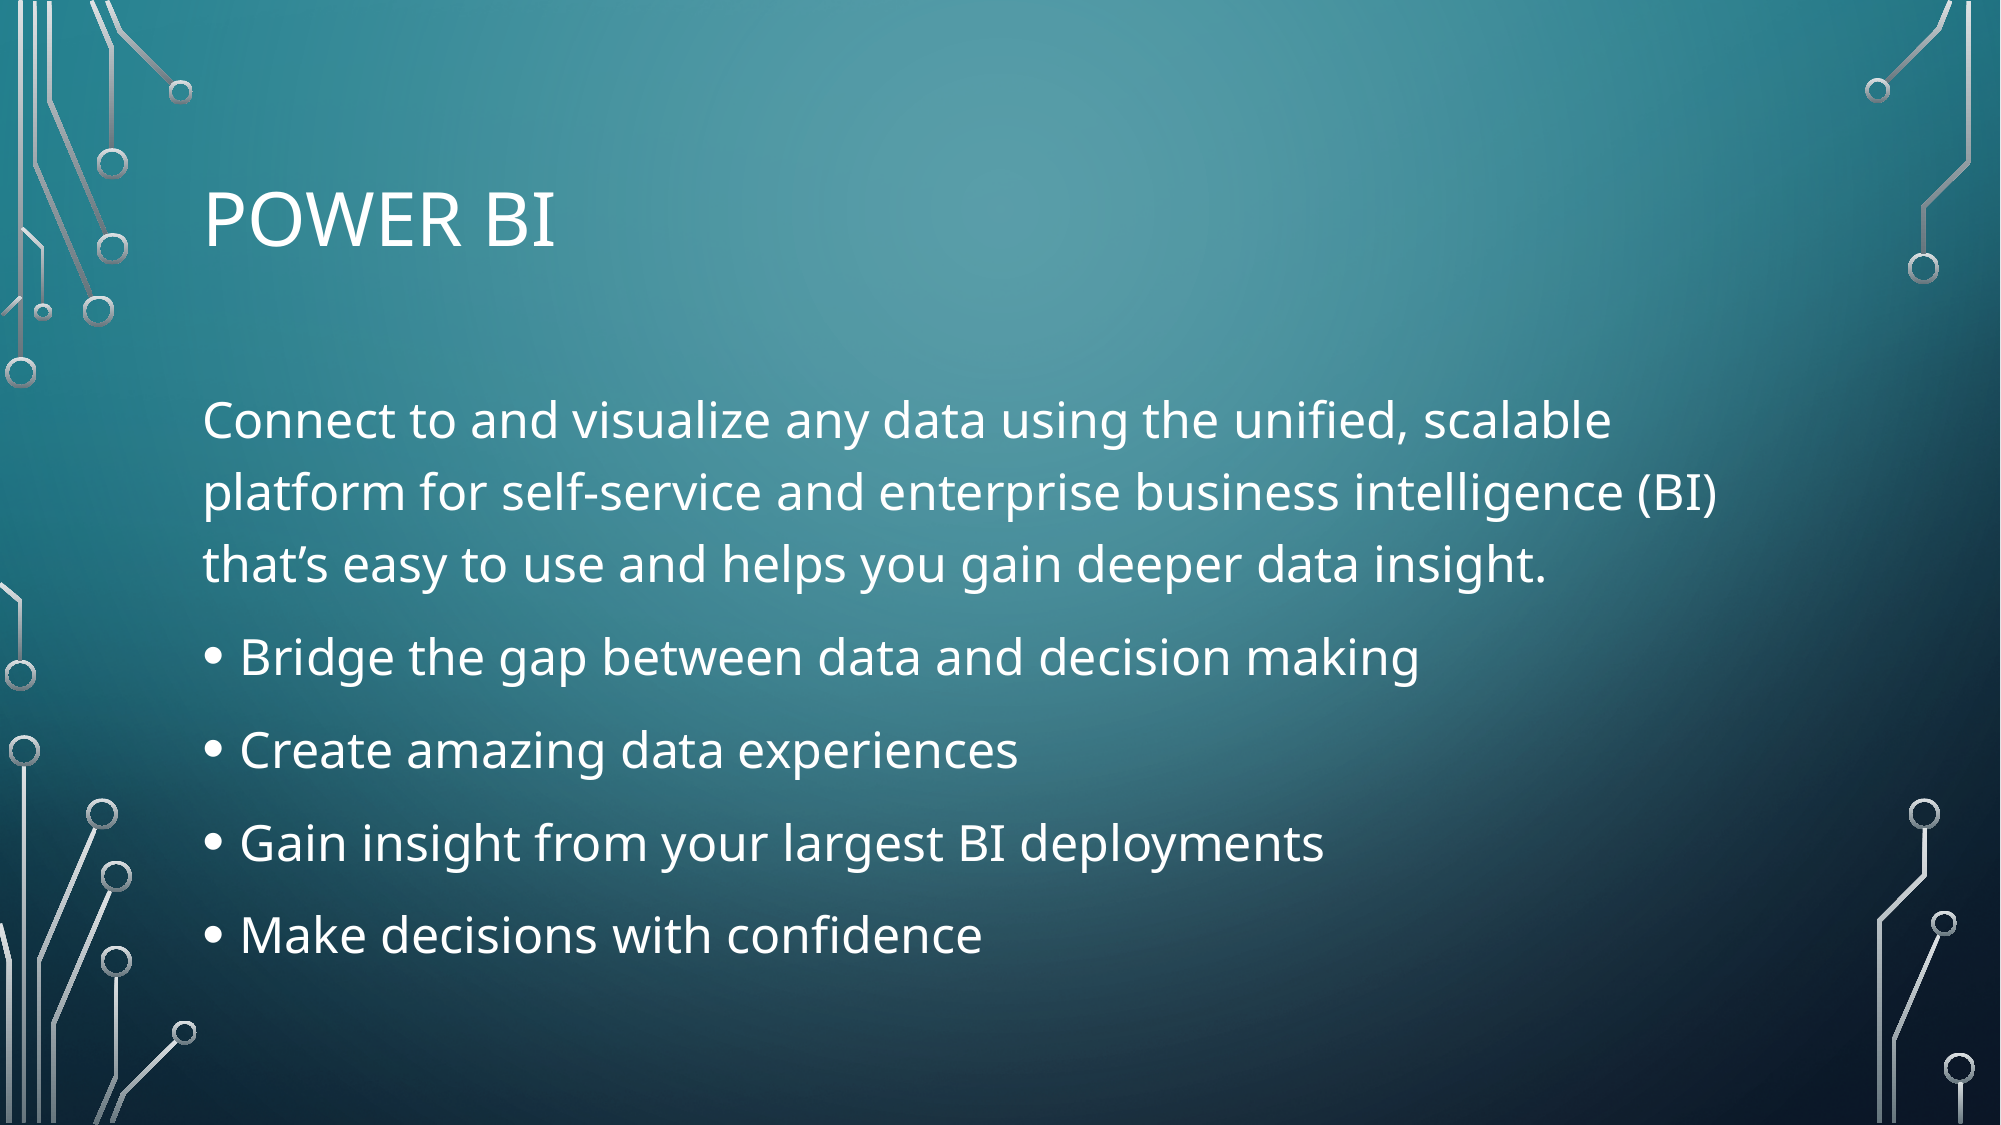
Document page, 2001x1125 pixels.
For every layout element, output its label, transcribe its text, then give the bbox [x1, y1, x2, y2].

list Connect to and visualize any data using the unified, scalable platform for self-service and enterprise business intelligence (BI) that’s easy to use and helps you gain deeper data insight. Bridge the gap between data and decision making Create amazing data experiences Gain insight from your largest BI deployments Make decisions with confidence [187, 369, 1813, 1085]
title POWER bi [187, 101, 1813, 344]
